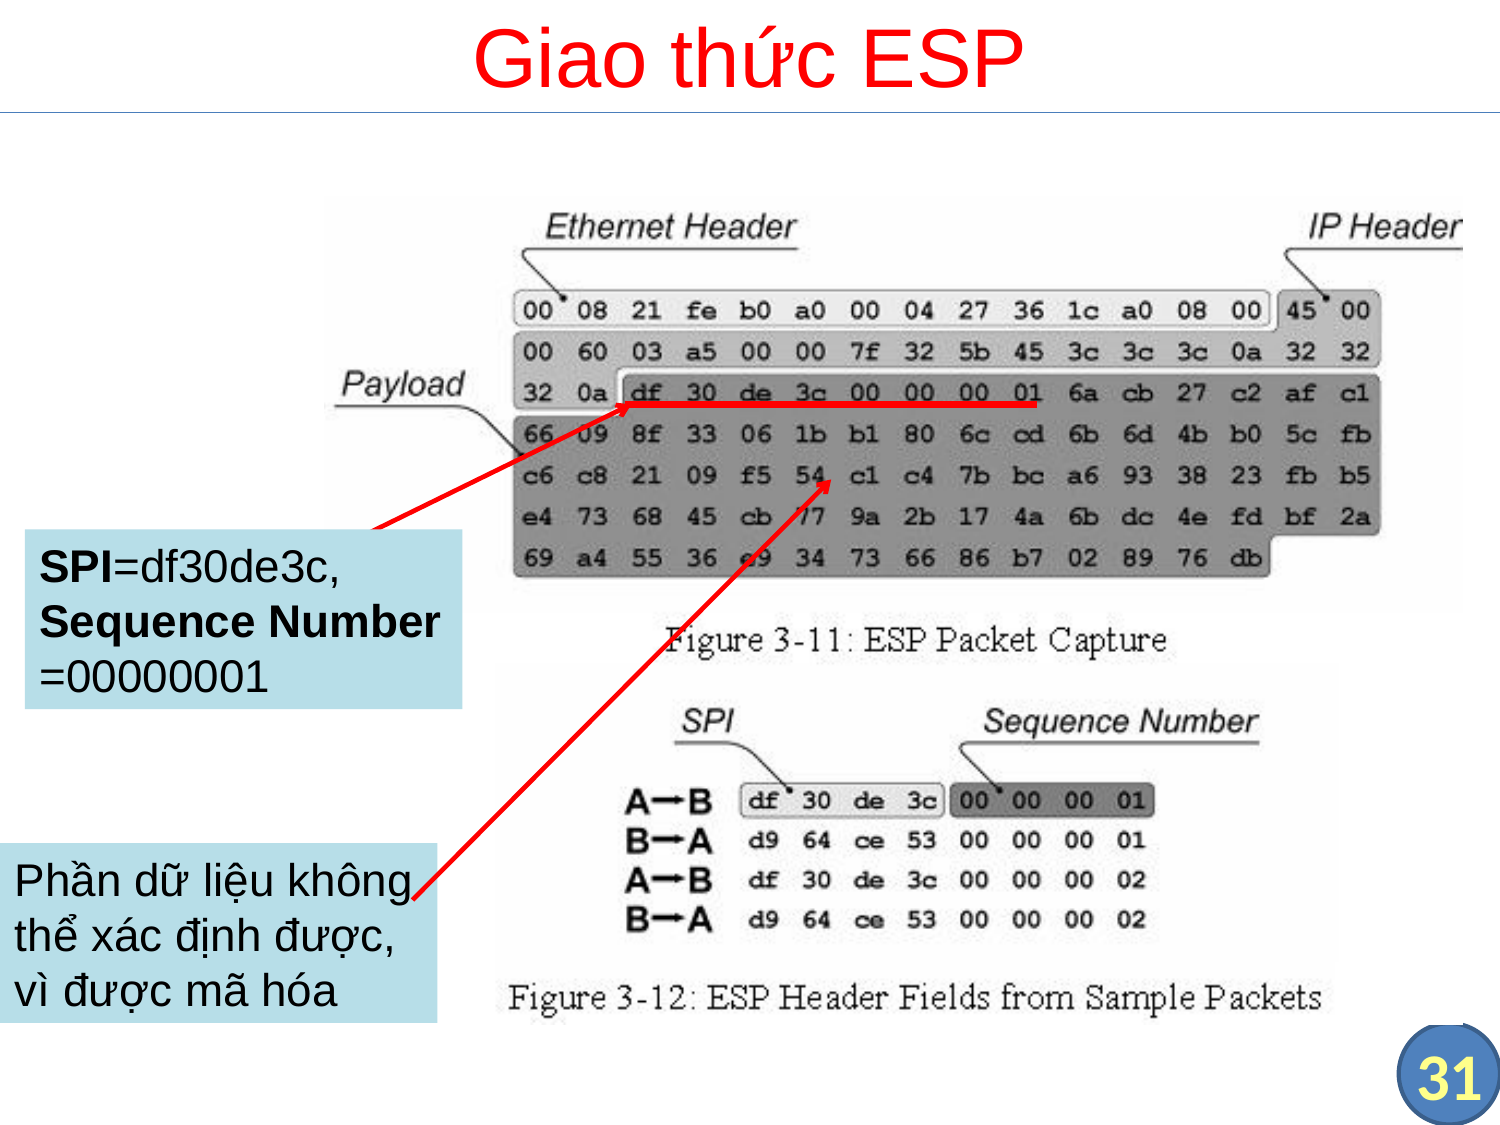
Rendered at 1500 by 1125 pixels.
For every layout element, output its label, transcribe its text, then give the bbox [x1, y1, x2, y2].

picture [324, 196, 1463, 1026]
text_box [324, 404, 632, 555]
text_box Phần dữ liệu không thể xác định được, vì được mã hóa [0, 843, 319, 1023]
title Giao thức ESP [0, 0, 1500, 113]
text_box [412, 479, 832, 901]
text_box SPI=df30de3c, Sequence Number =00000001 [24, 529, 319, 710]
slide_number 31 [1399, 1023, 1500, 1125]
